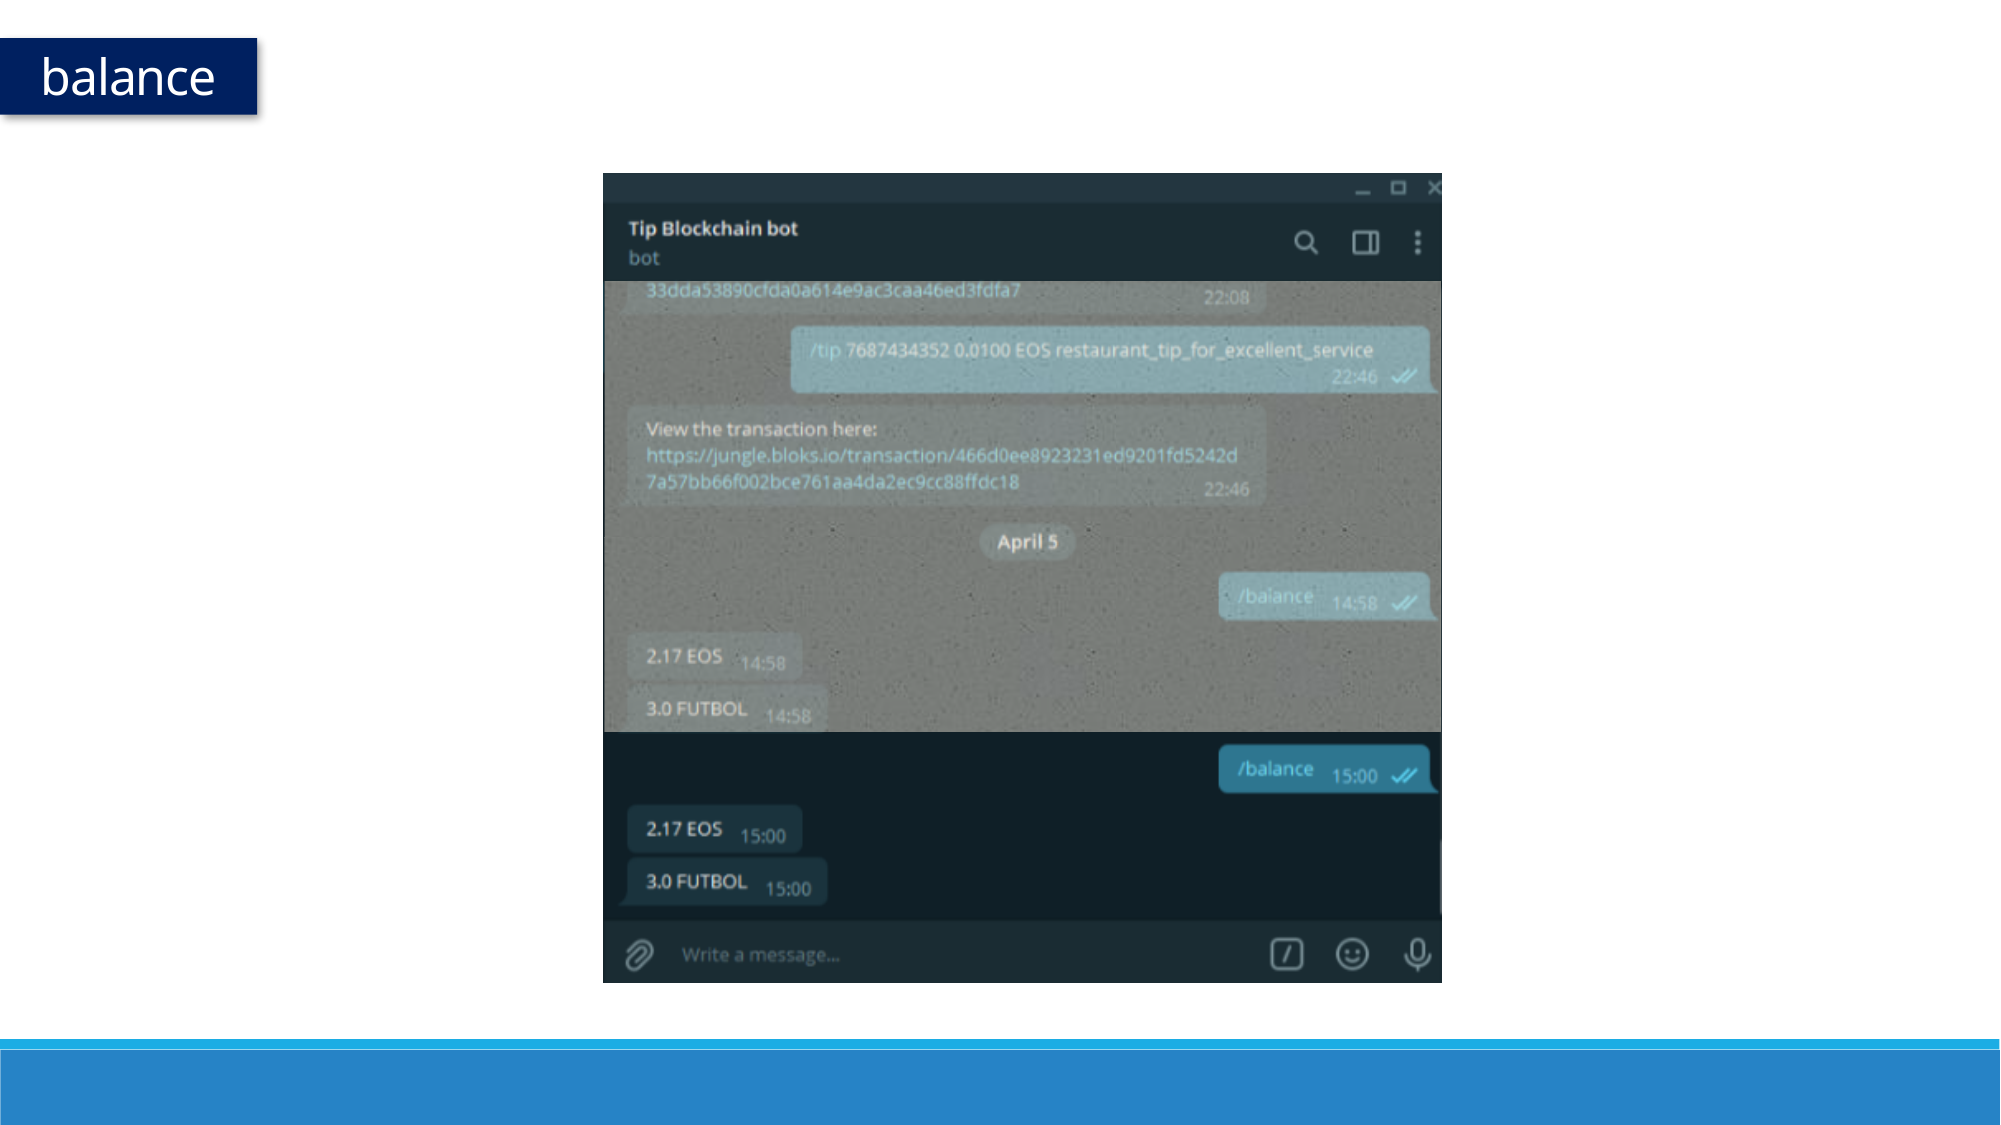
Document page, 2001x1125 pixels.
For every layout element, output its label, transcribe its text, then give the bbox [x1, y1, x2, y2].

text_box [602, 172, 1442, 984]
title balance [0, 38, 258, 115]
